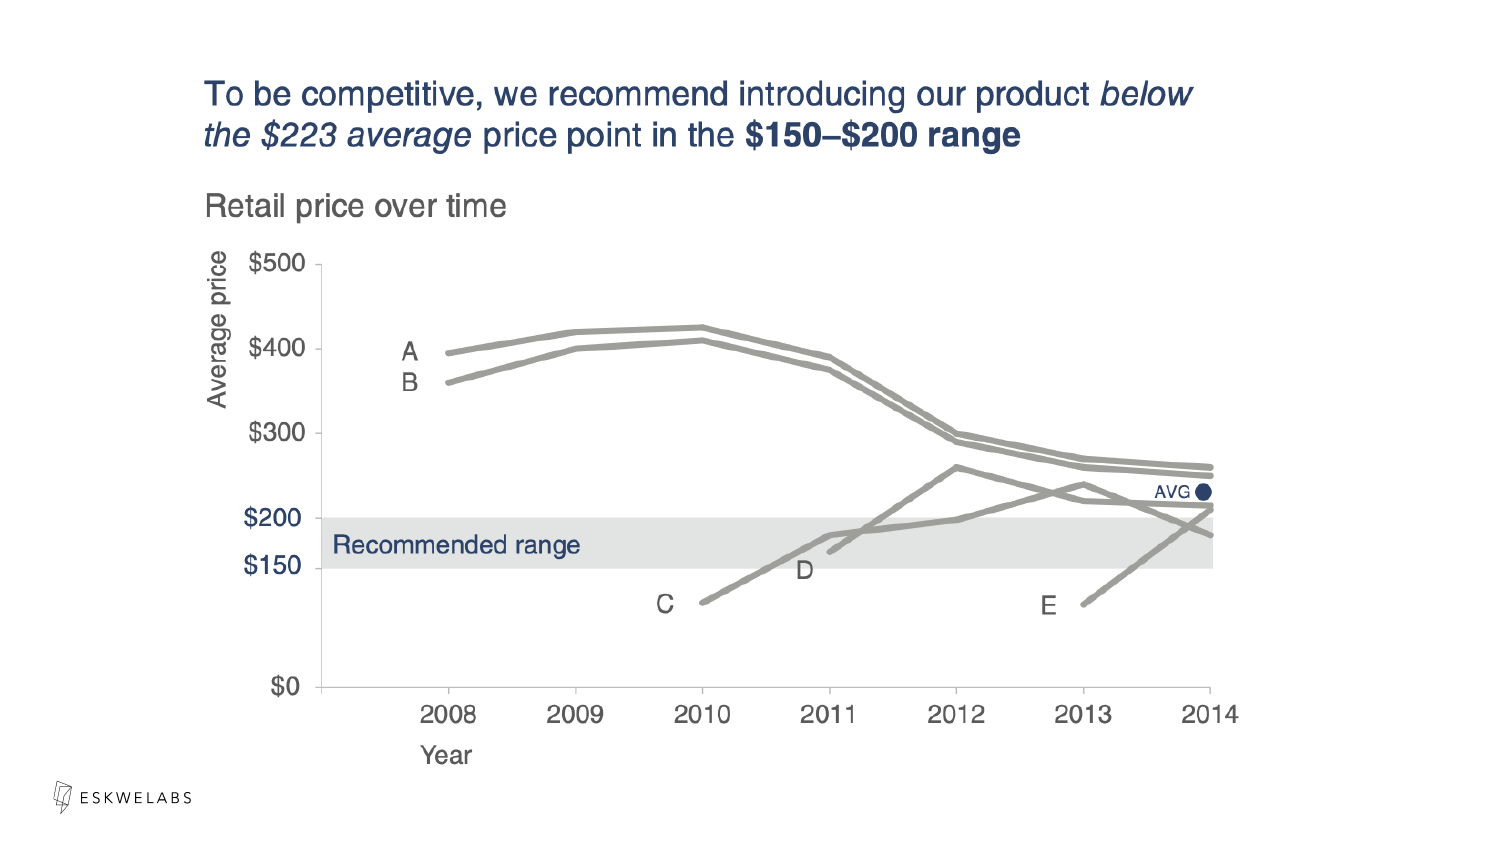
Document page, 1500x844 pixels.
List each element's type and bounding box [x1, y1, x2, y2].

picture [37, 55, 1311, 820]
